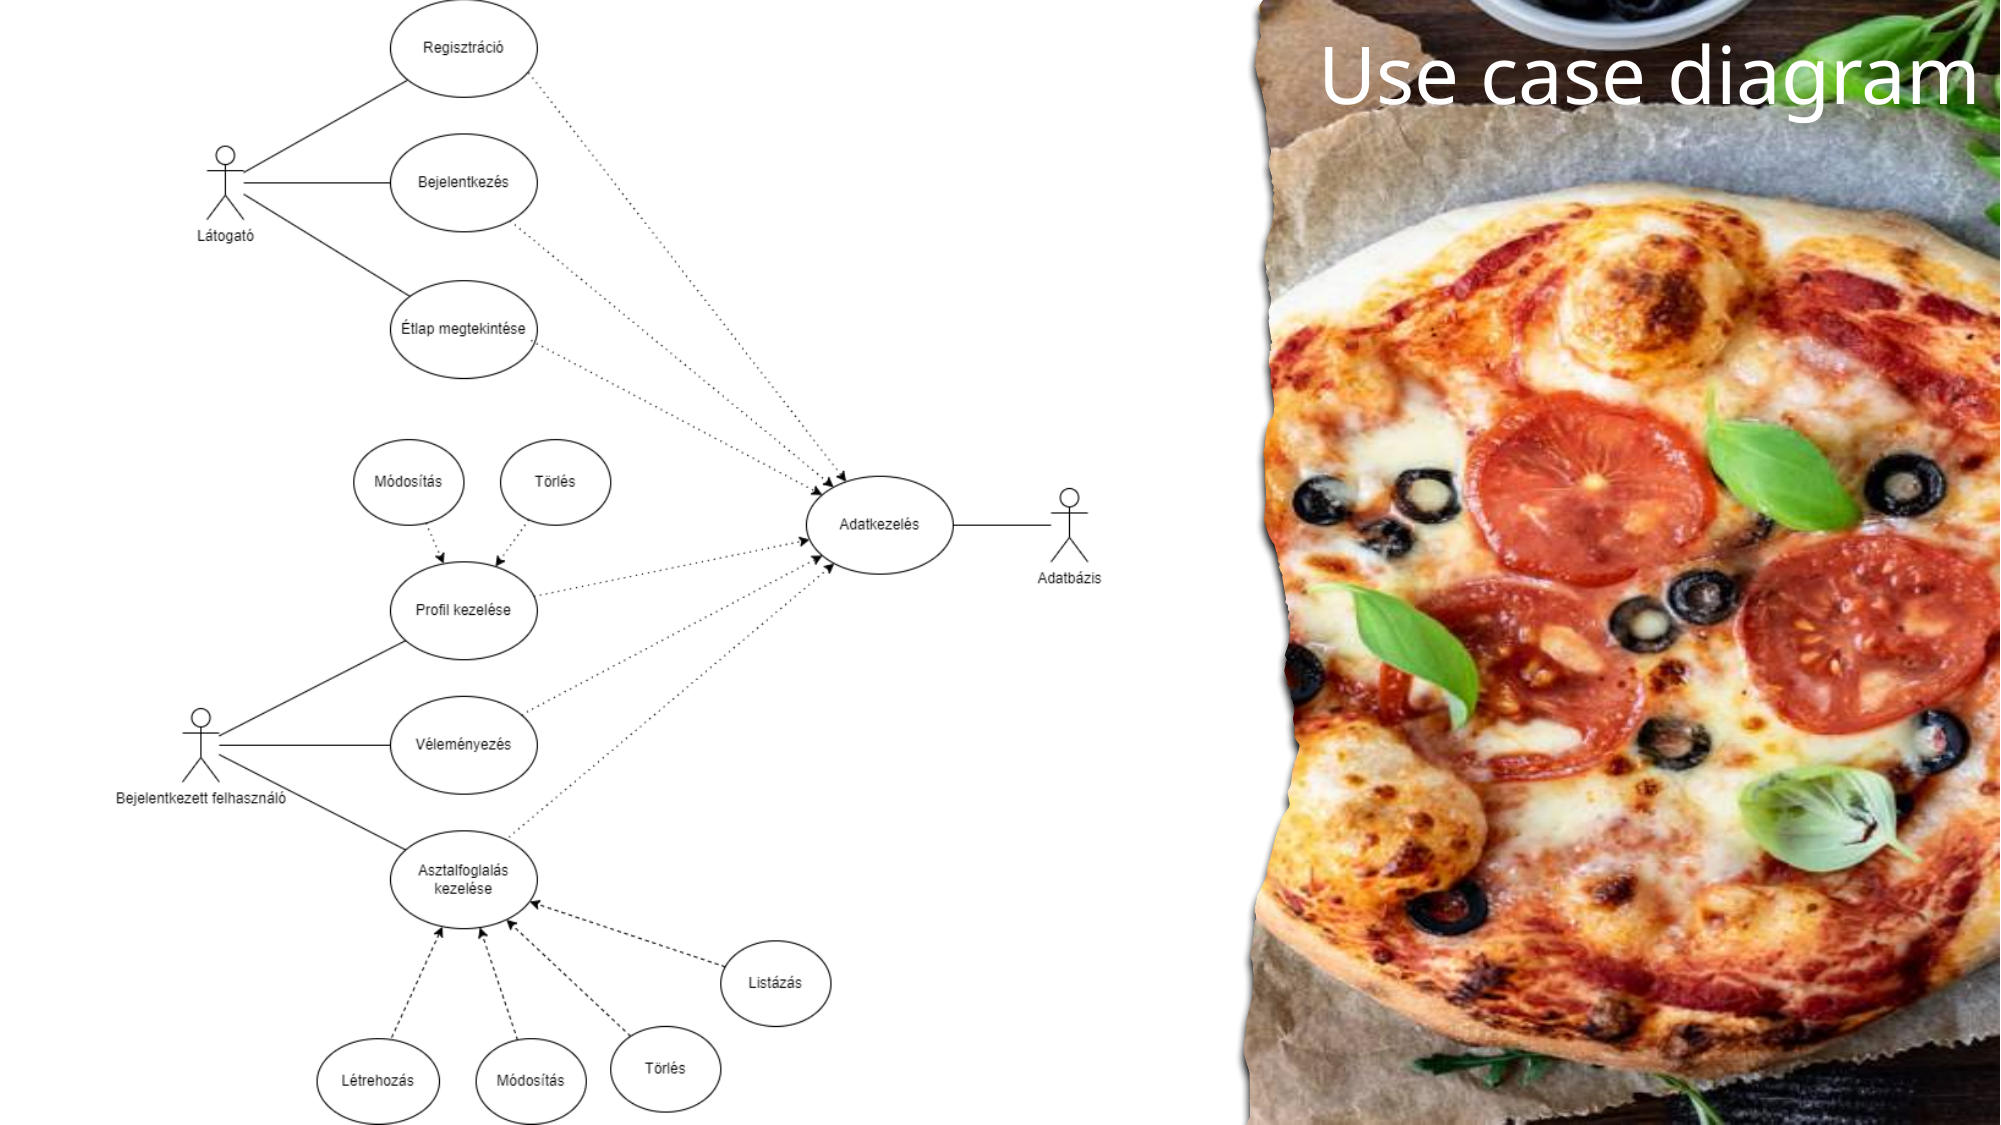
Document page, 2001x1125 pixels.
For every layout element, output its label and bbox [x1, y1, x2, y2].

picture [1243, 0, 2000, 1125]
picture [116, 0, 1102, 1125]
